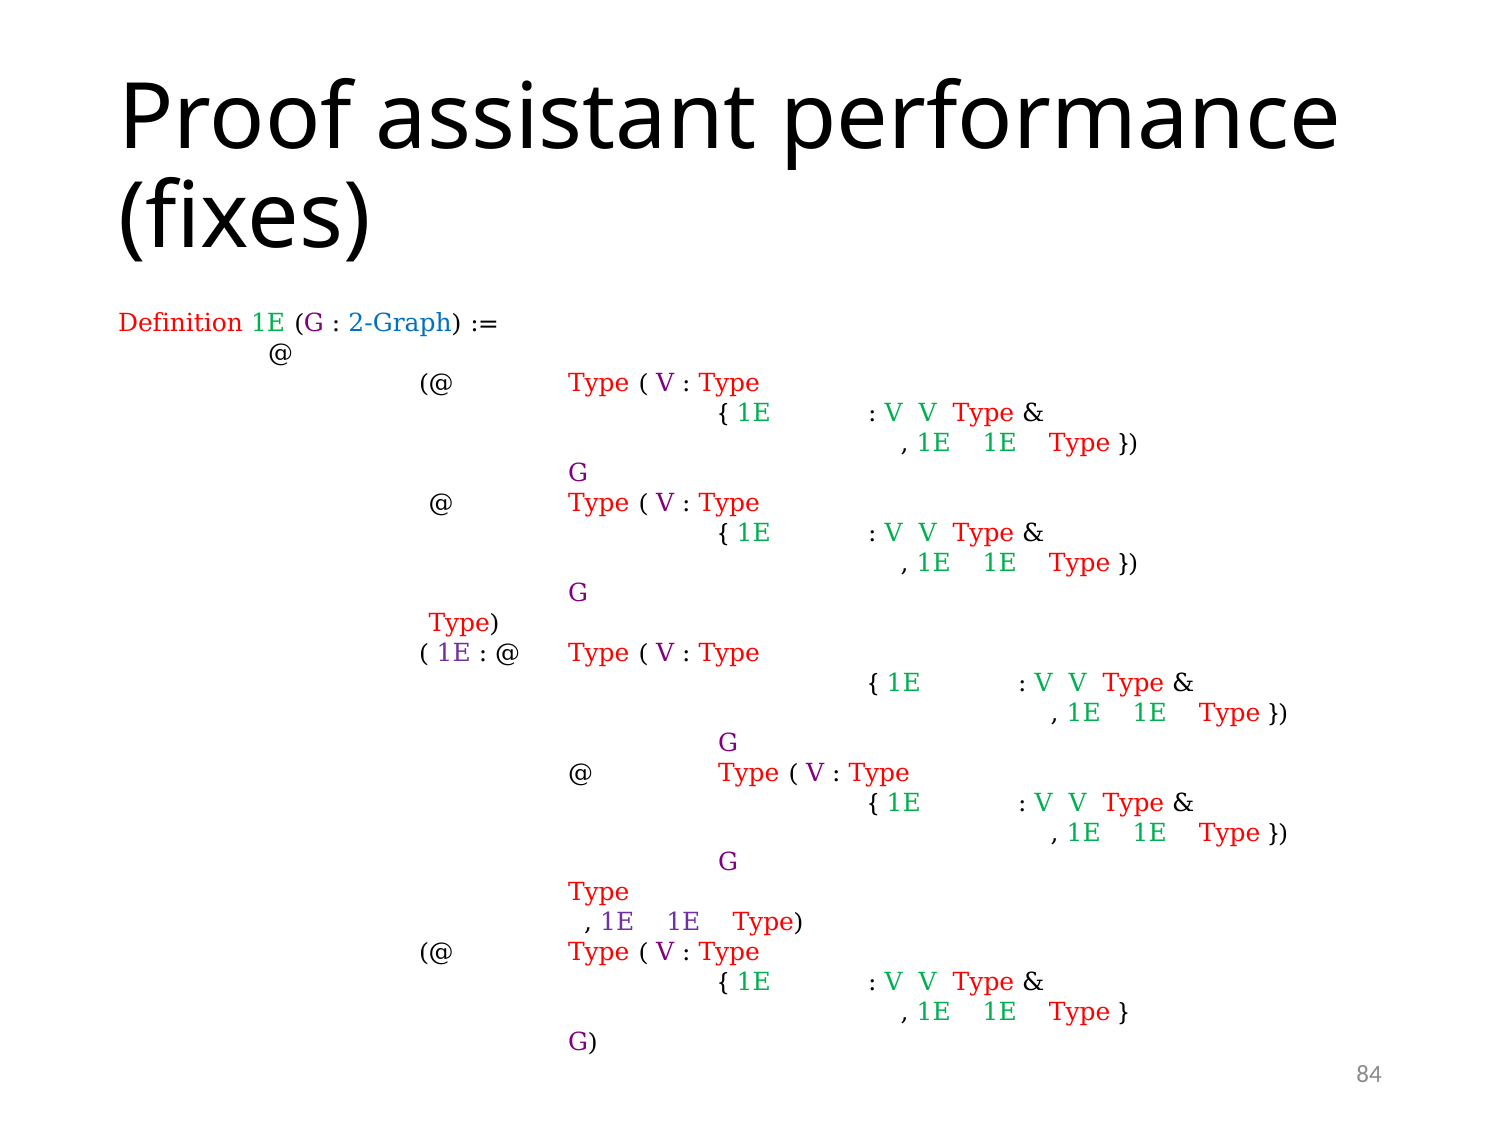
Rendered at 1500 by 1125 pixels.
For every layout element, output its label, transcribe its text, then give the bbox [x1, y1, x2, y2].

slide_number 84 [1059, 1042, 1397, 1103]
title Proof assistant performance (fixes) [103, 59, 1500, 278]
